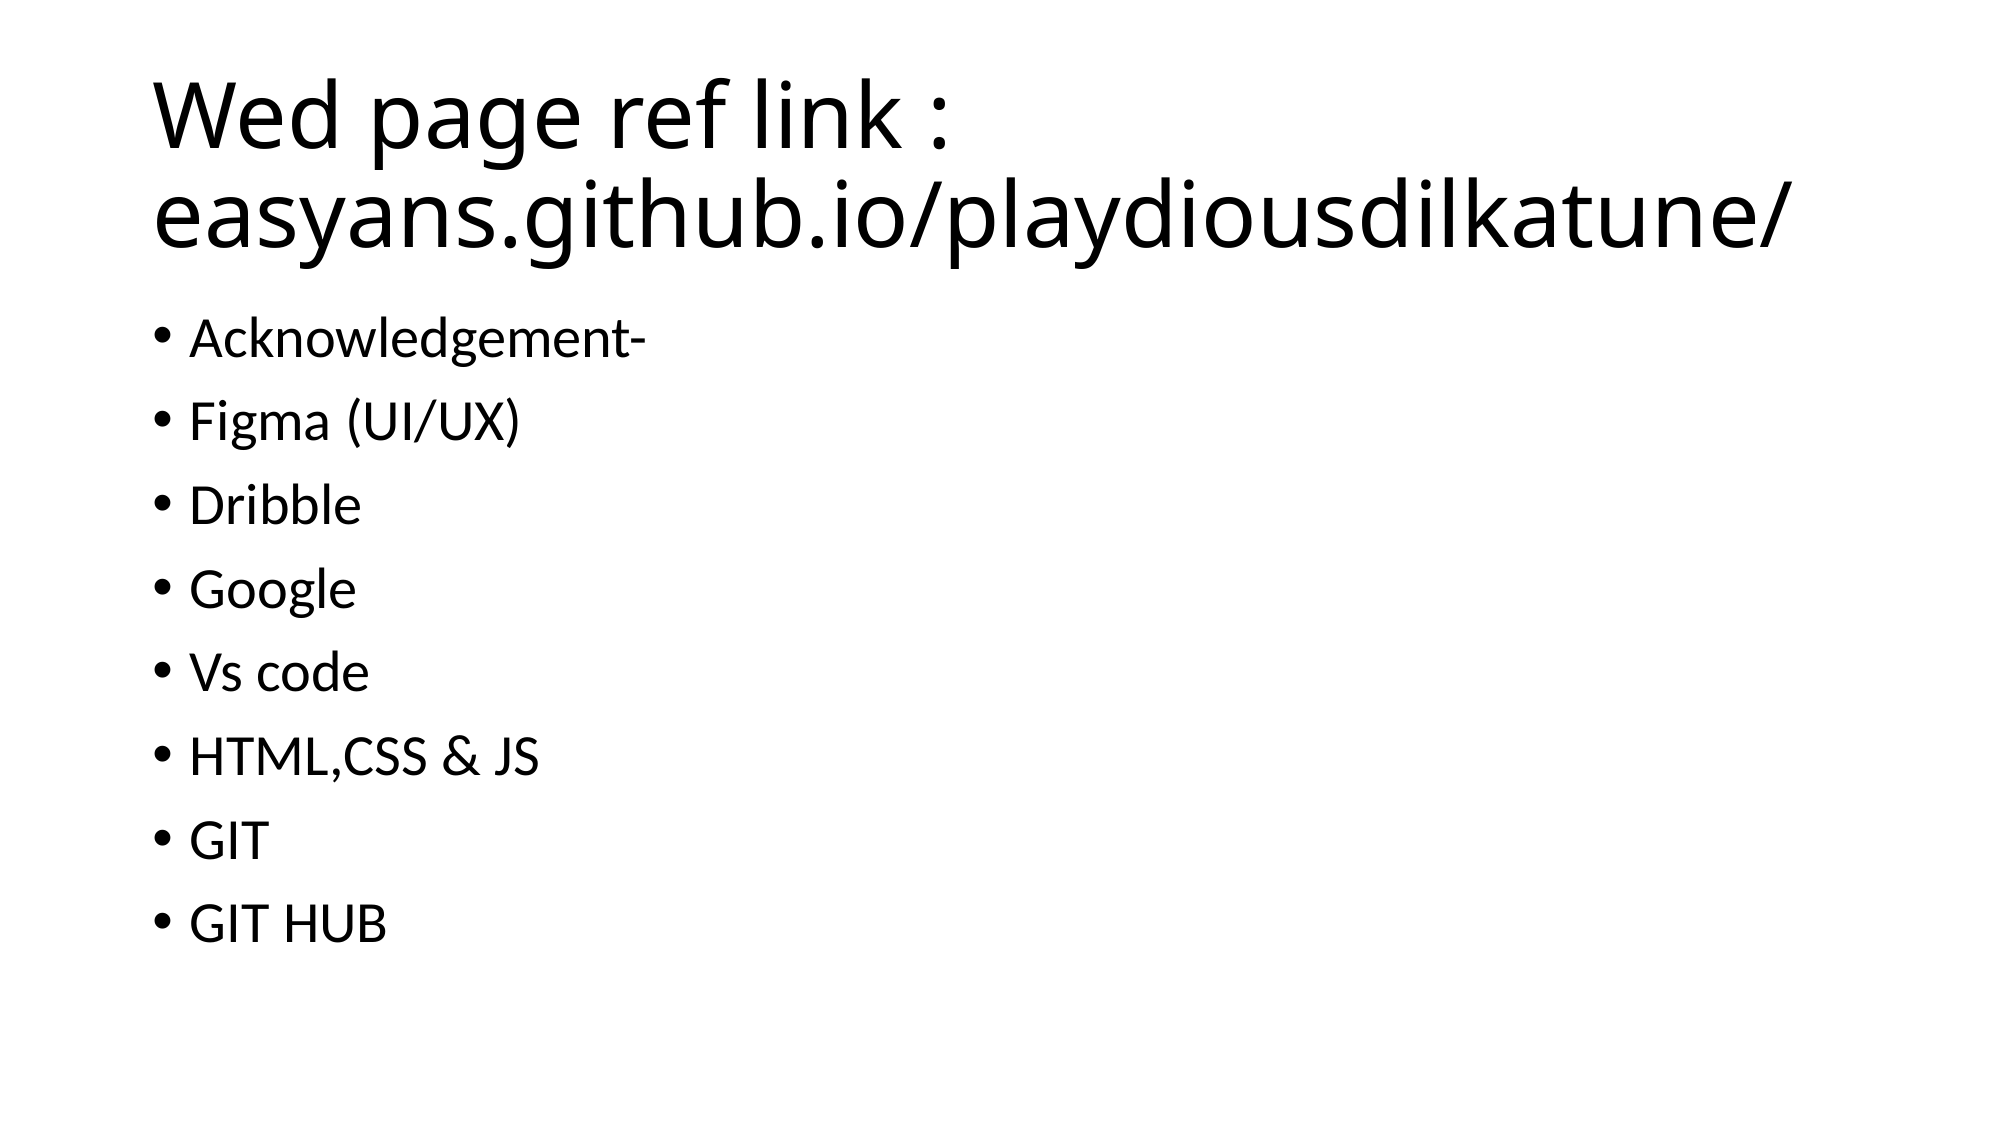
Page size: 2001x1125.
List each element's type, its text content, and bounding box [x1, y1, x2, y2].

list Acknowledgement- Figma (UI/UX) Dribble Google Vs code HTML,CSS & JS GIT GIT HUB [137, 299, 1863, 1014]
title Wed page ref link : easyans.github.io/playdiousdilkatune/ [137, 59, 1863, 278]
